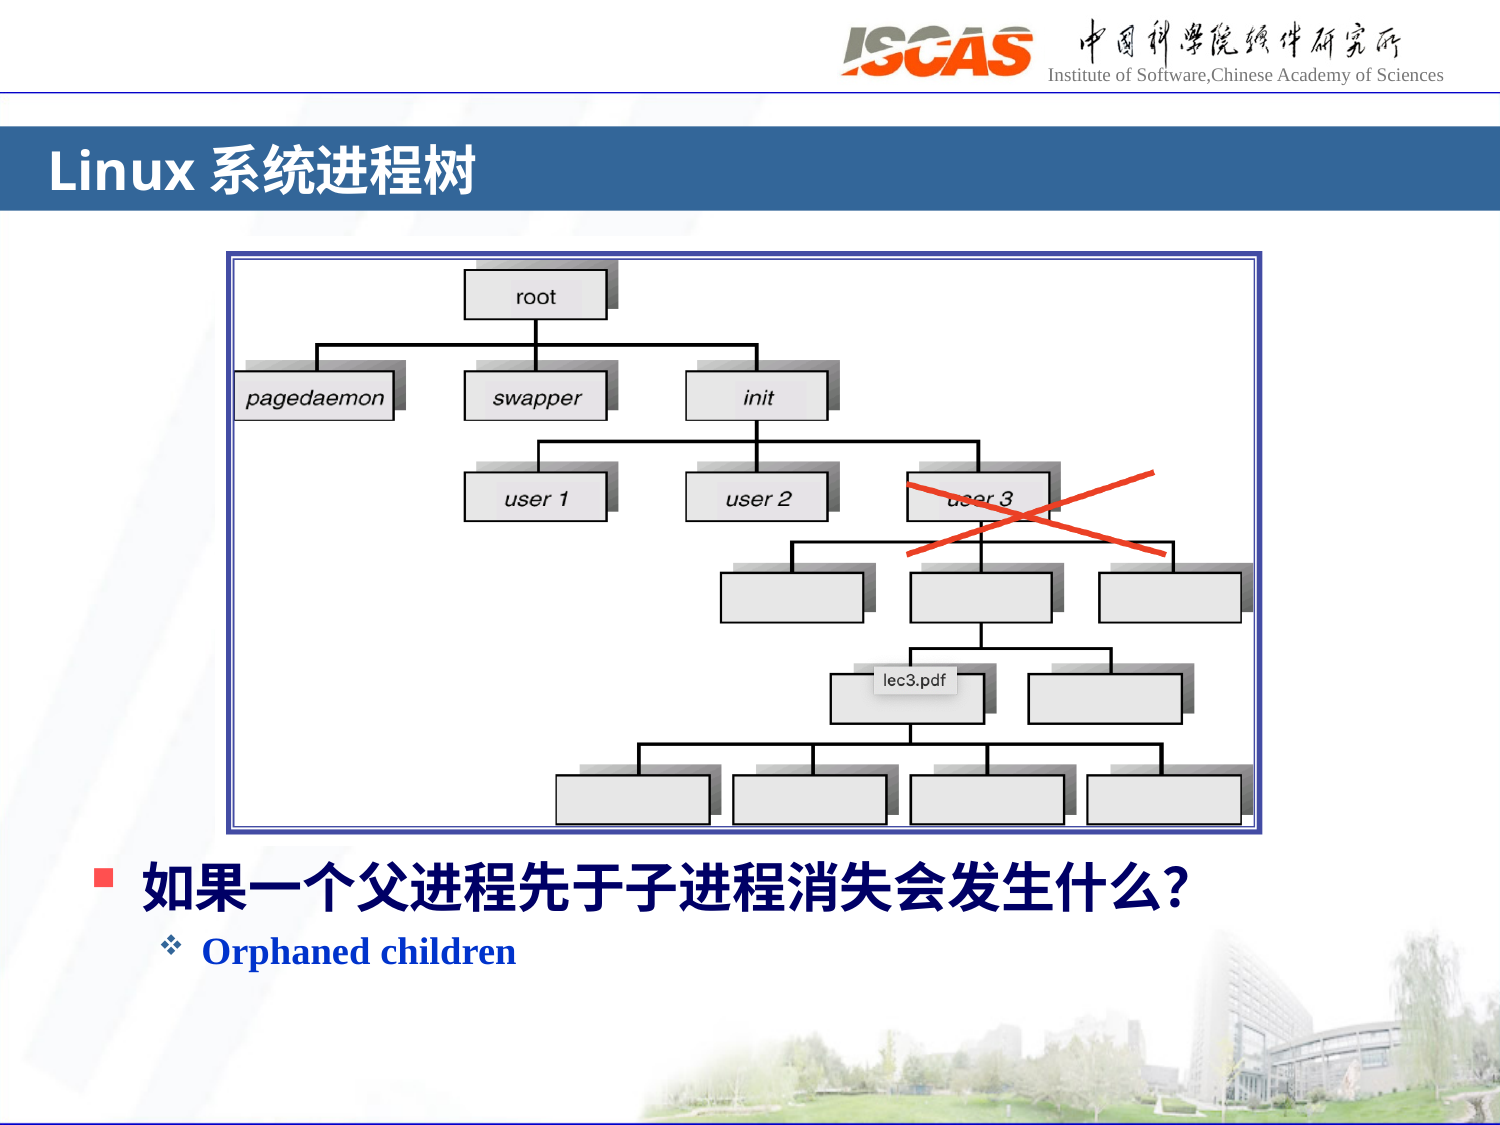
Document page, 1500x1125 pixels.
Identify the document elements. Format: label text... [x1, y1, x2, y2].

picture [0, 92, 1500, 126]
picture [0, 211, 1500, 1125]
title Linux系统进程树 [0, 126, 1500, 211]
list 如果一个父进程先于子进程消失会发生什么？ Orphaned children [73, 845, 1427, 988]
picture [1077, 15, 1402, 71]
picture [837, 18, 1045, 87]
